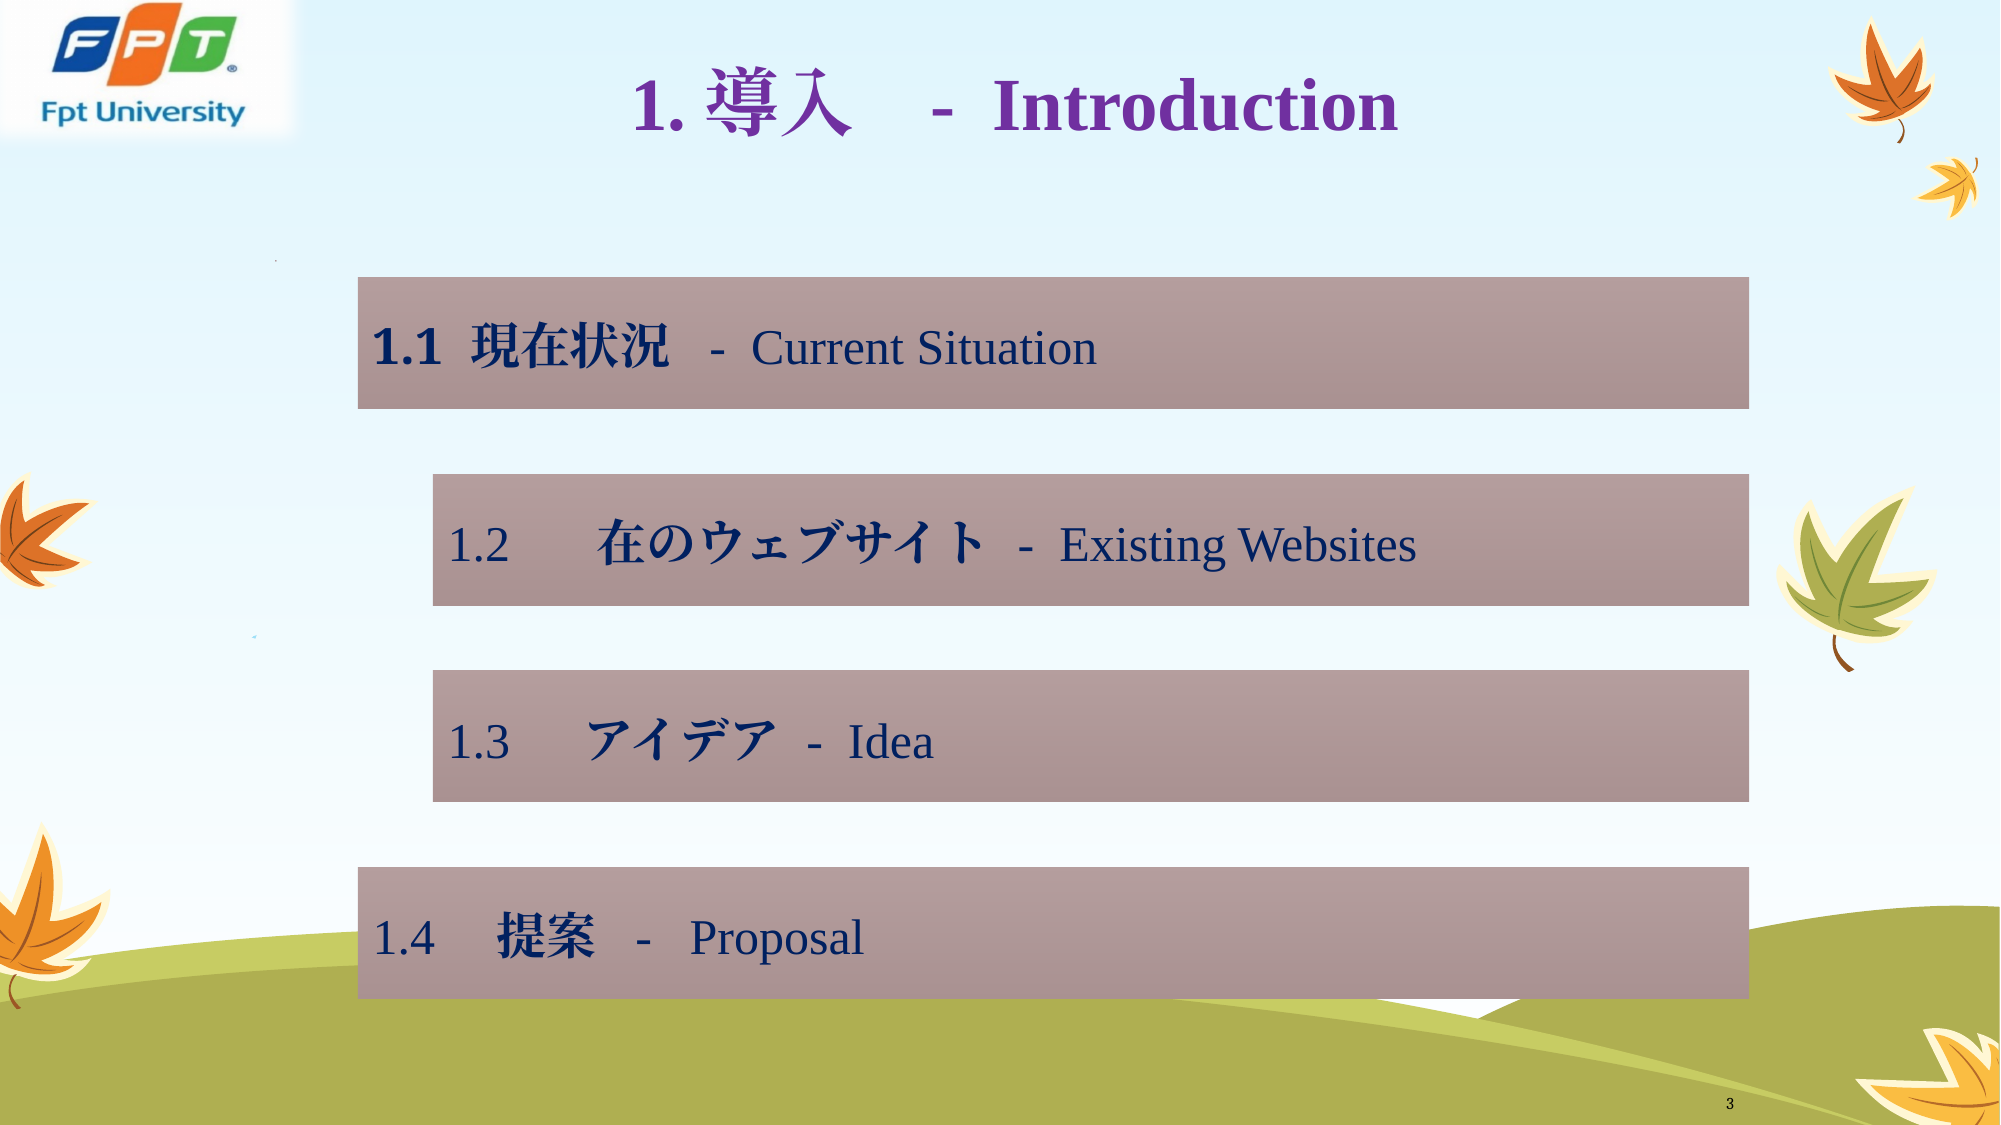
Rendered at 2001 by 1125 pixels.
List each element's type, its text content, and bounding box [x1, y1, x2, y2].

title 1.導入 - Introduction [312, 0, 1765, 155]
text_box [249, 154, 1750, 1007]
slide_number 3 [1644, 1083, 1750, 1122]
picture [0, 0, 312, 155]
